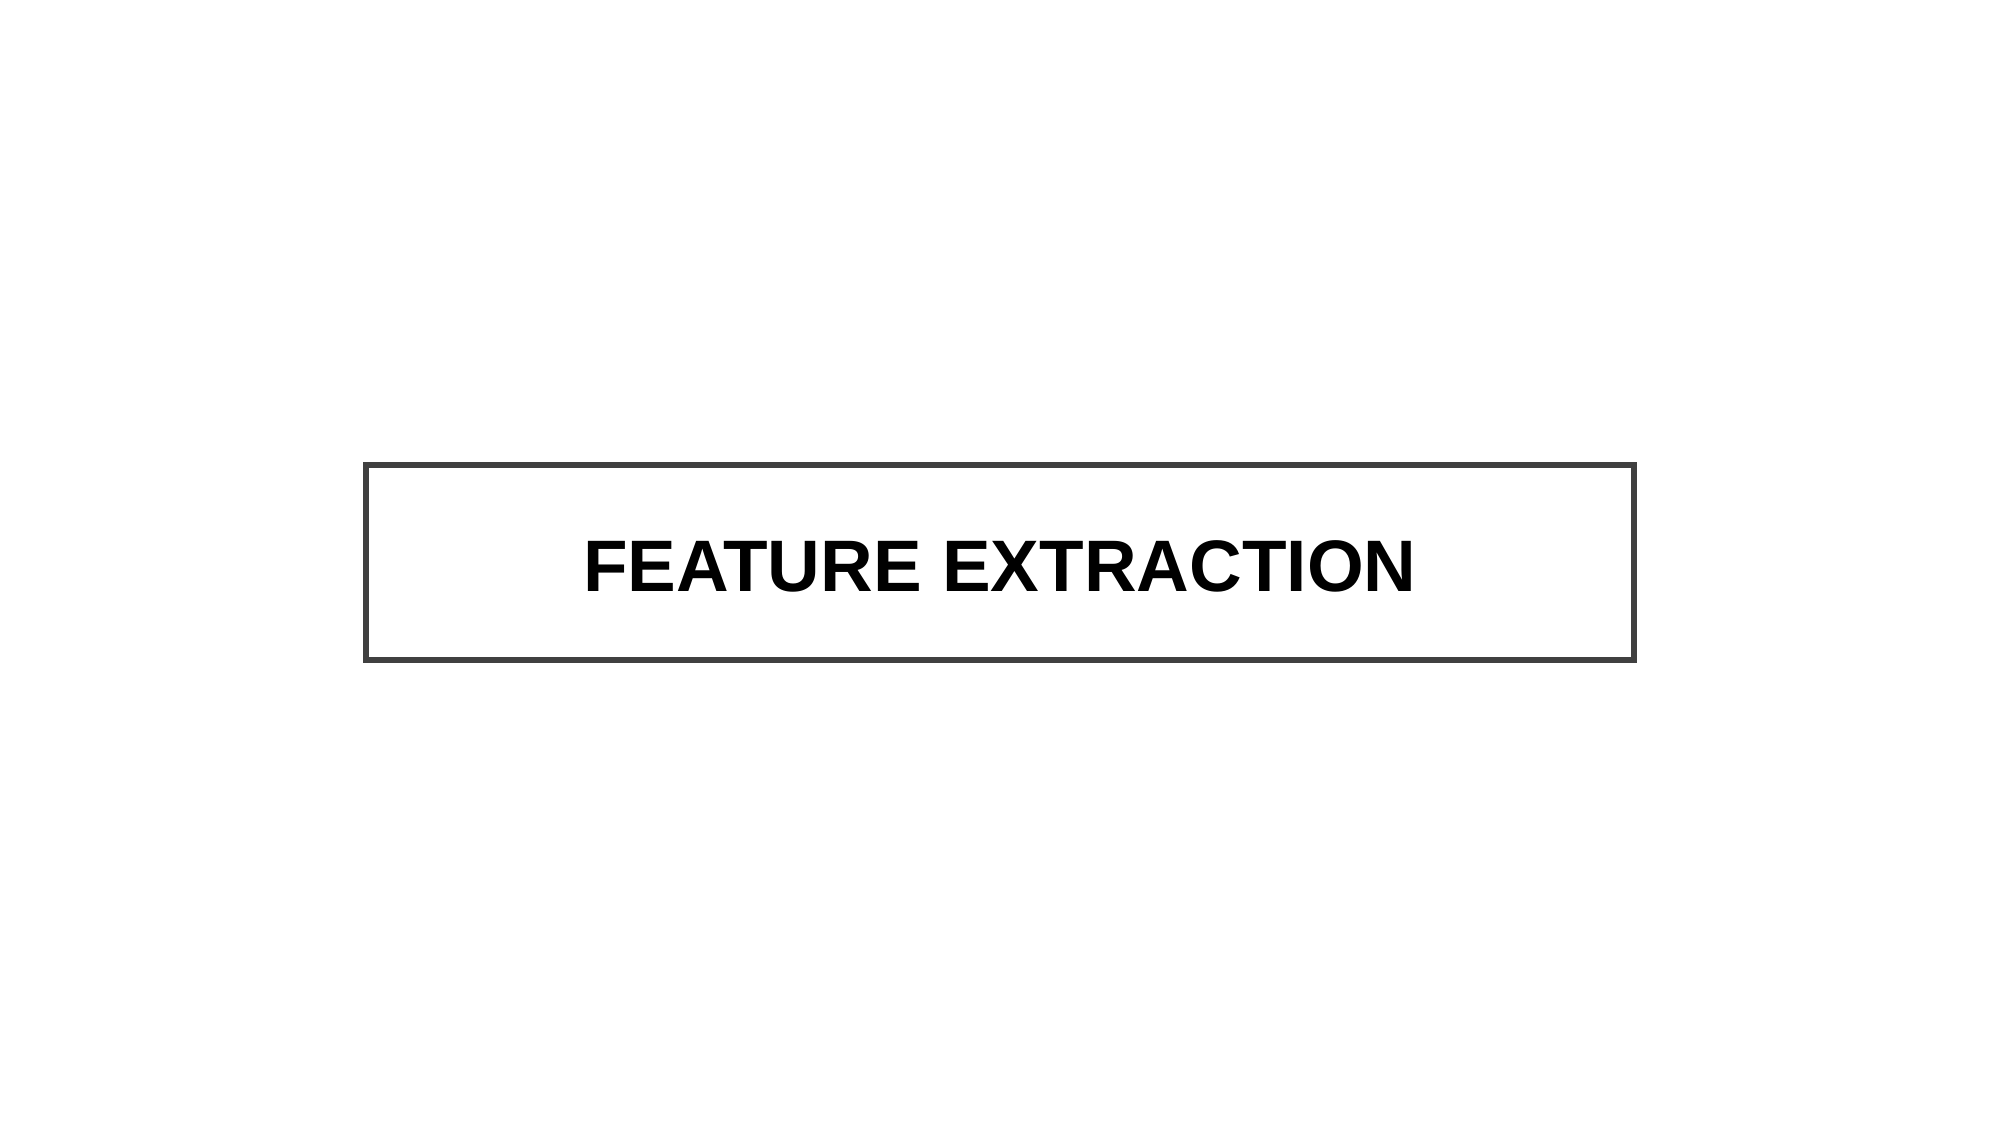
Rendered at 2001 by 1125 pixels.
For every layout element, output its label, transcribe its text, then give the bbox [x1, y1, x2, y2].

title FEATURE EXTRACTION [363, 462, 1637, 663]
